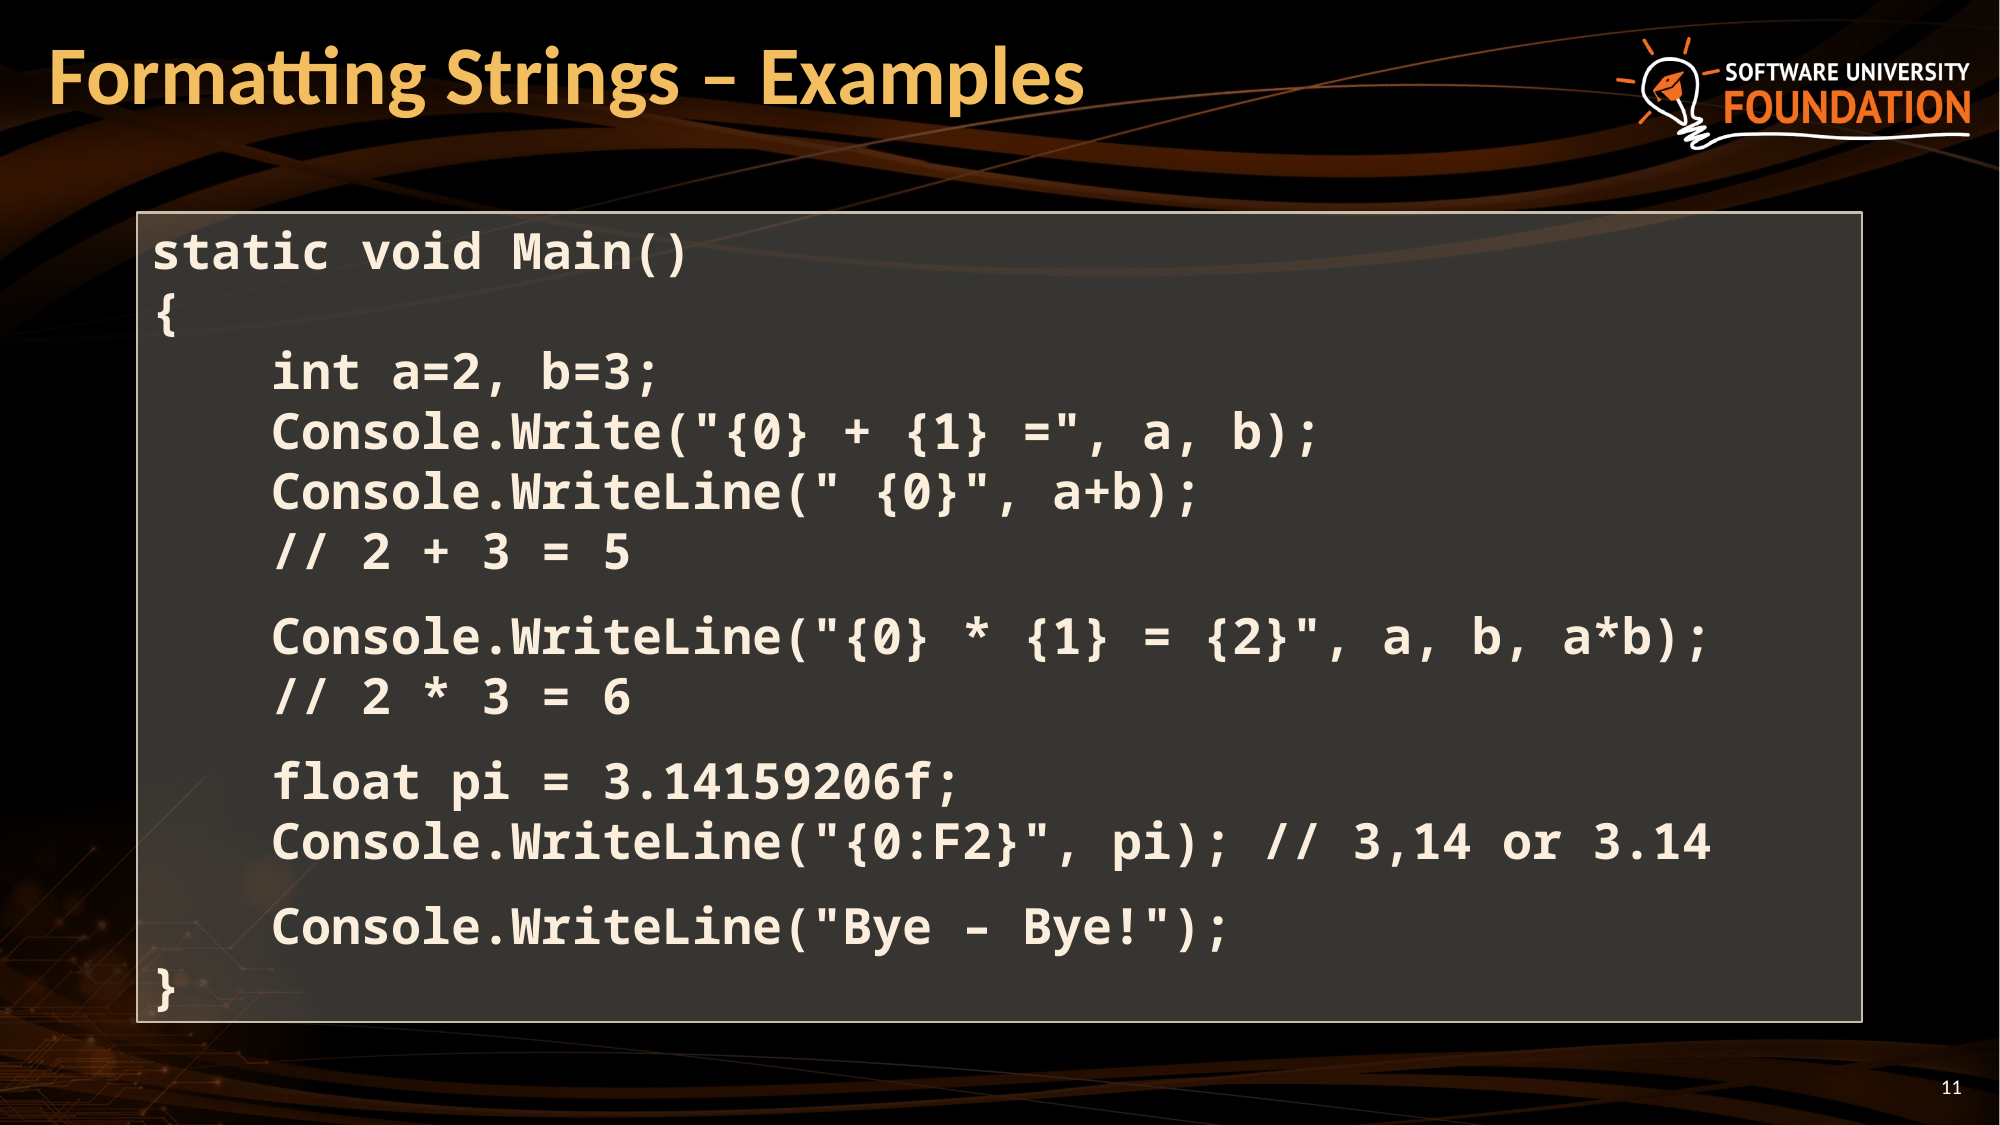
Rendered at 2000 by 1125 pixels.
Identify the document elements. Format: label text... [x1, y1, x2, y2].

text_box static void Main() { int a=2, b=3; Console.Write("{0} + {1} =", a, b); Console.WriteLine(" {0}", a+b); // 2 + 3 = 5 Console.WriteLine("{0} * {1} = {2}", a, b, a*b); // 2 * 3 = 6 float pi = 3.14159206f; Console.WriteLine("{0:F2}", pi); // 3,14 or 3.14 Console.WriteLine("Bye – Bye!"); } [137, 212, 1863, 1023]
picture [0, 0, 2000, 1125]
title Formatting Strings – Examples [30, 5, 1602, 150]
slide_number 11 [1897, 1070, 1968, 1103]
